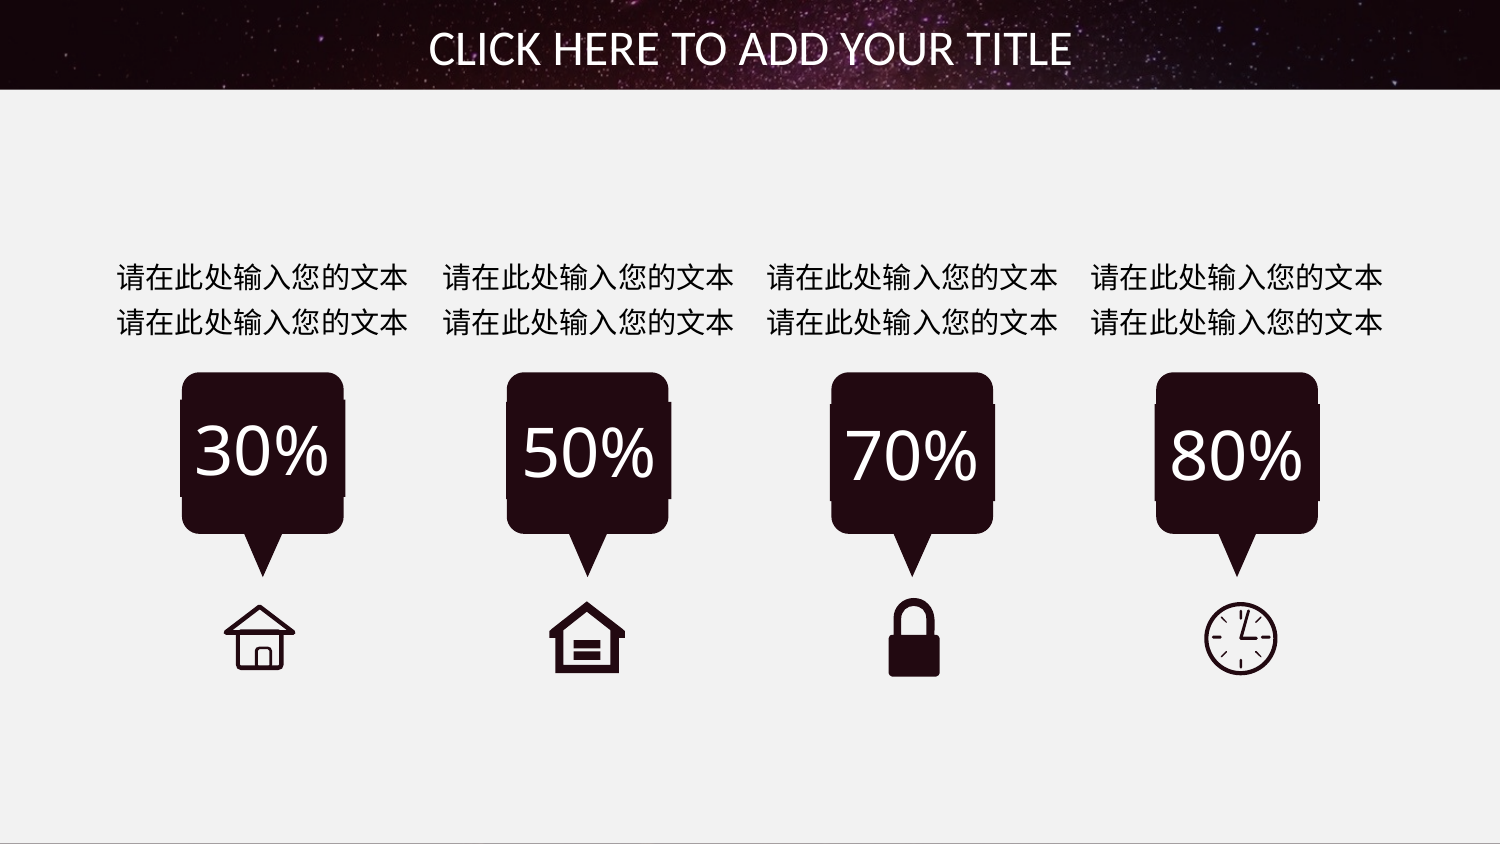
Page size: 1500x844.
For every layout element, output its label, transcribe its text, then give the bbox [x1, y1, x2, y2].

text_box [181, 372, 344, 578]
text_box [888, 597, 940, 677]
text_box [831, 372, 994, 578]
picture [0, 0, 1500, 89]
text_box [506, 372, 669, 578]
text_box CLICK HERE TO ADD YOUR TITLE [388, 8, 1114, 84]
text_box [223, 604, 296, 671]
text_box 请在此处输入您的文本 请在此处输入您的文本 [1072, 241, 1402, 348]
text_box 请在此处输入您的文本 请在此处输入您的文本 [98, 241, 424, 348]
text_box 请在此处输入您的文本 请在此处输入您的文本 [424, 241, 747, 348]
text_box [1156, 372, 1318, 578]
text_box 请在此处输入您的文本 请在此处输入您的文本 [747, 241, 1072, 348]
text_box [1204, 602, 1278, 676]
text_box [549, 601, 625, 674]
